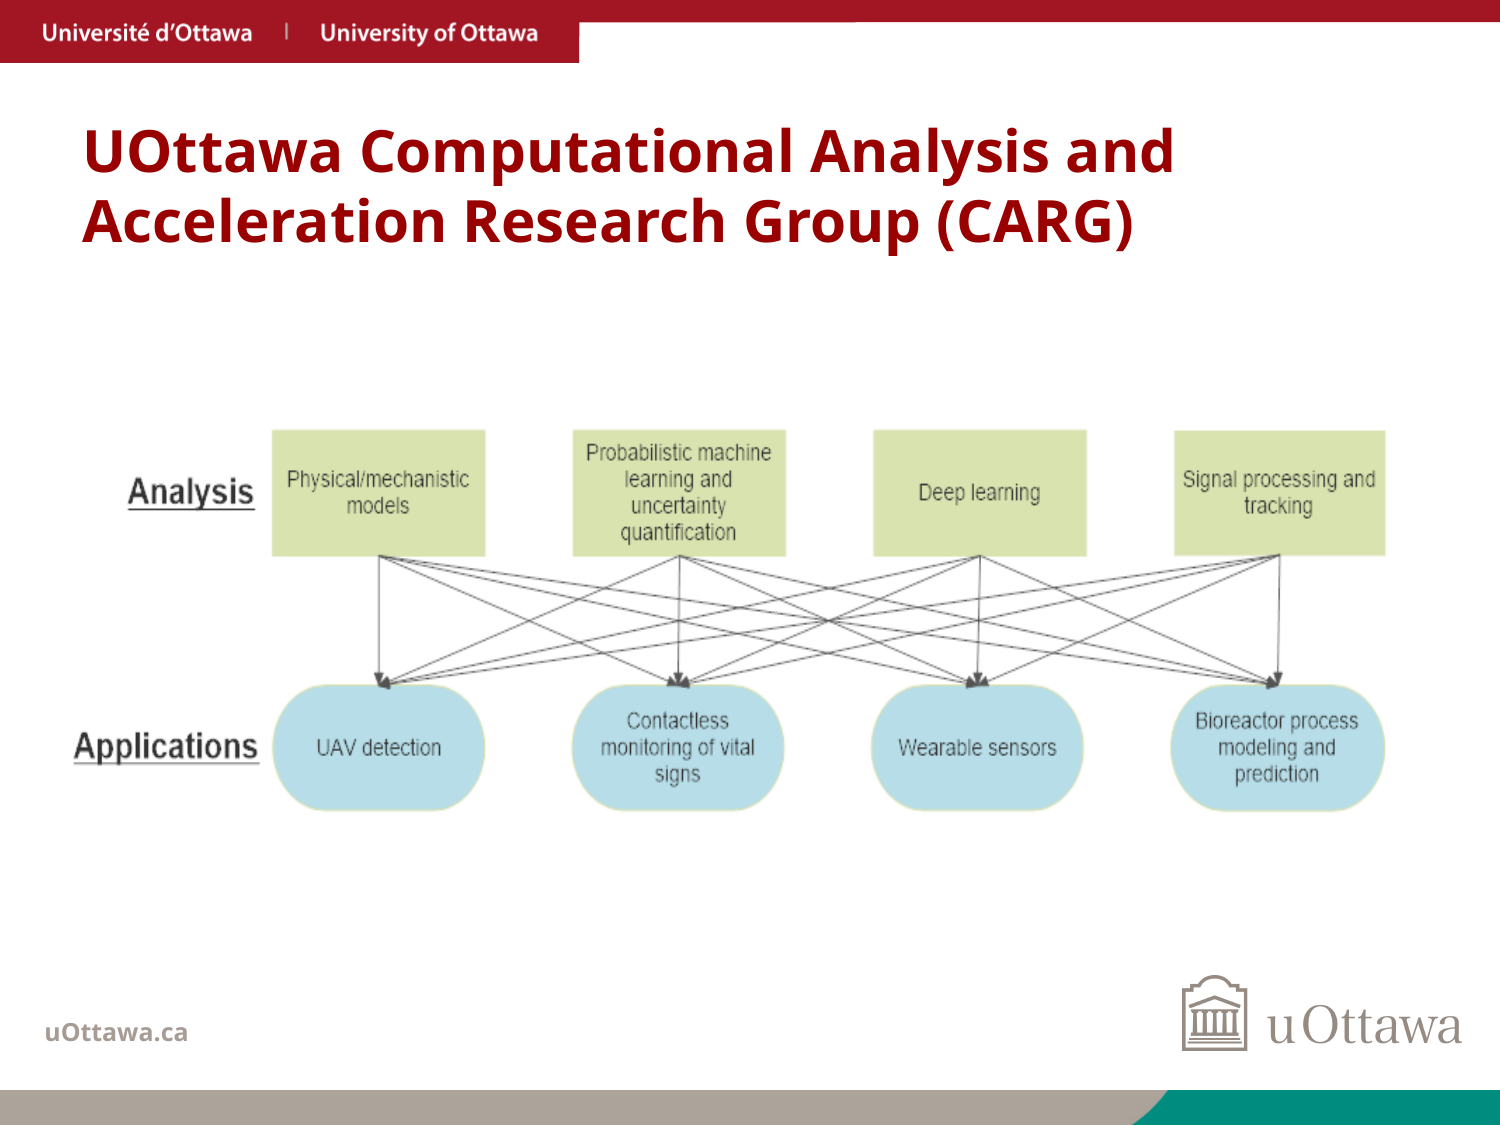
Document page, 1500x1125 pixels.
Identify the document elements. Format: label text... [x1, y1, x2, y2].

picture [1182, 975, 1462, 1051]
title UOttawa Computational Analysis and Acceleration Research Group (CARG) [67, 113, 1344, 256]
picture [0, 0, 1500, 63]
picture [0, 1090, 1500, 1125]
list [67, 421, 1391, 819]
